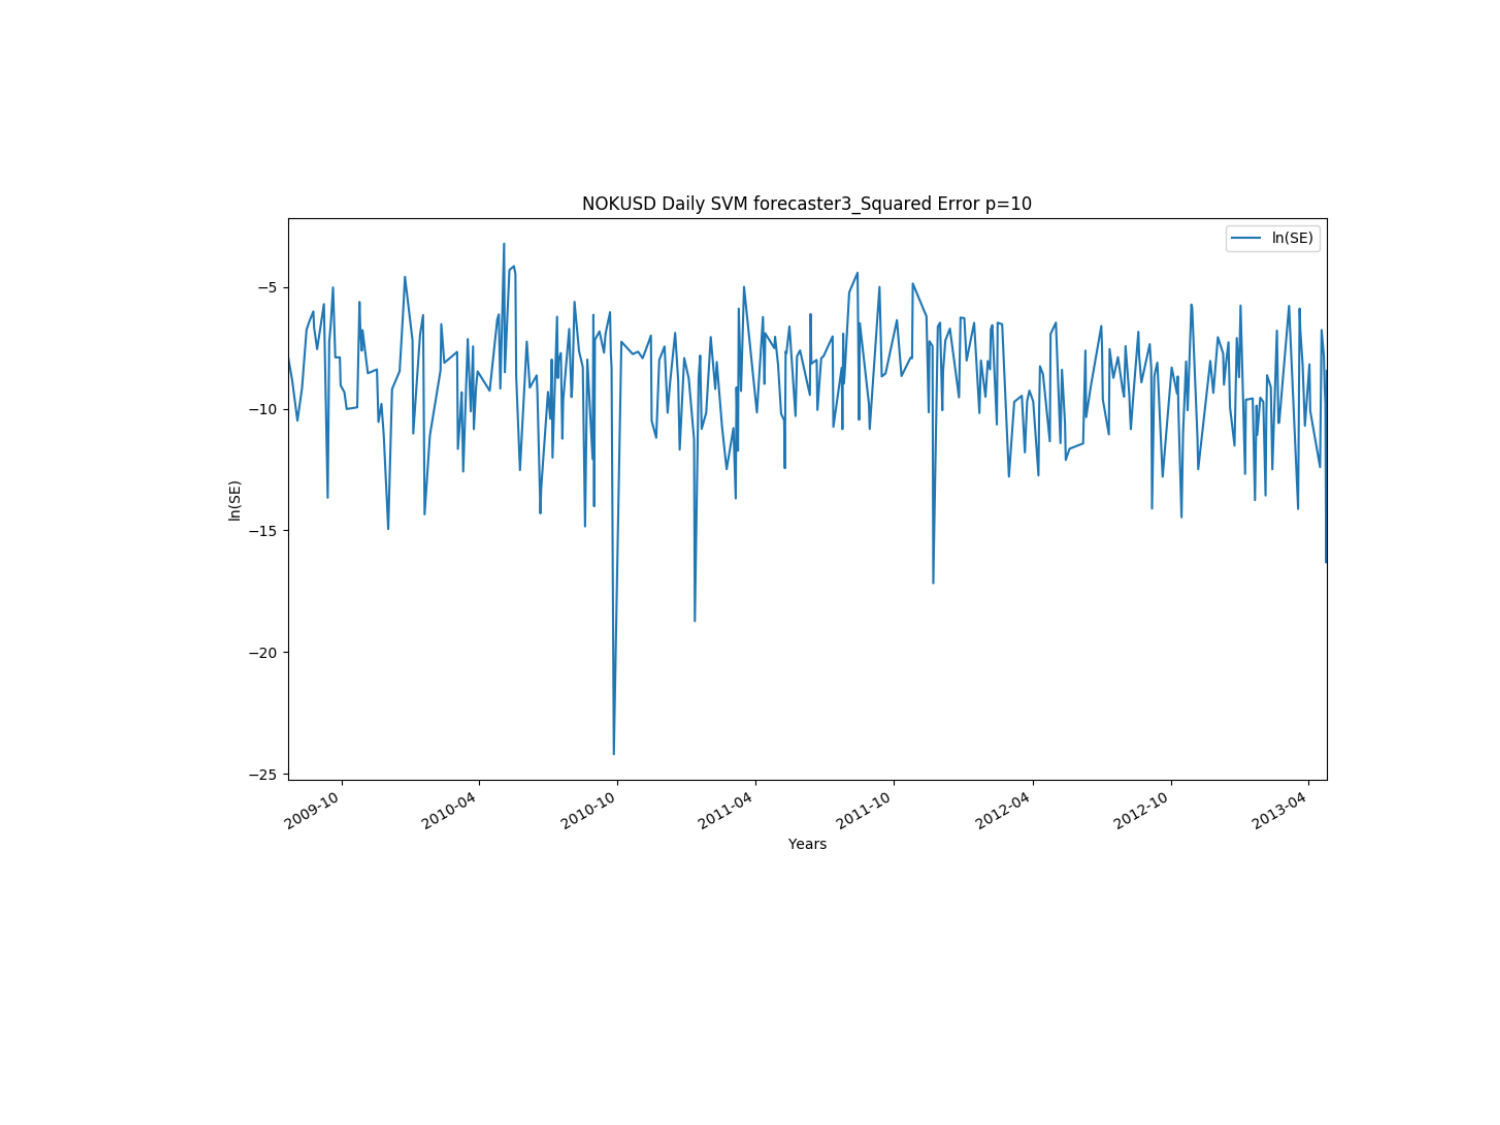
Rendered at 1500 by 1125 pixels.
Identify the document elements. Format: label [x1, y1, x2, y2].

picture [119, 119, 1461, 946]
